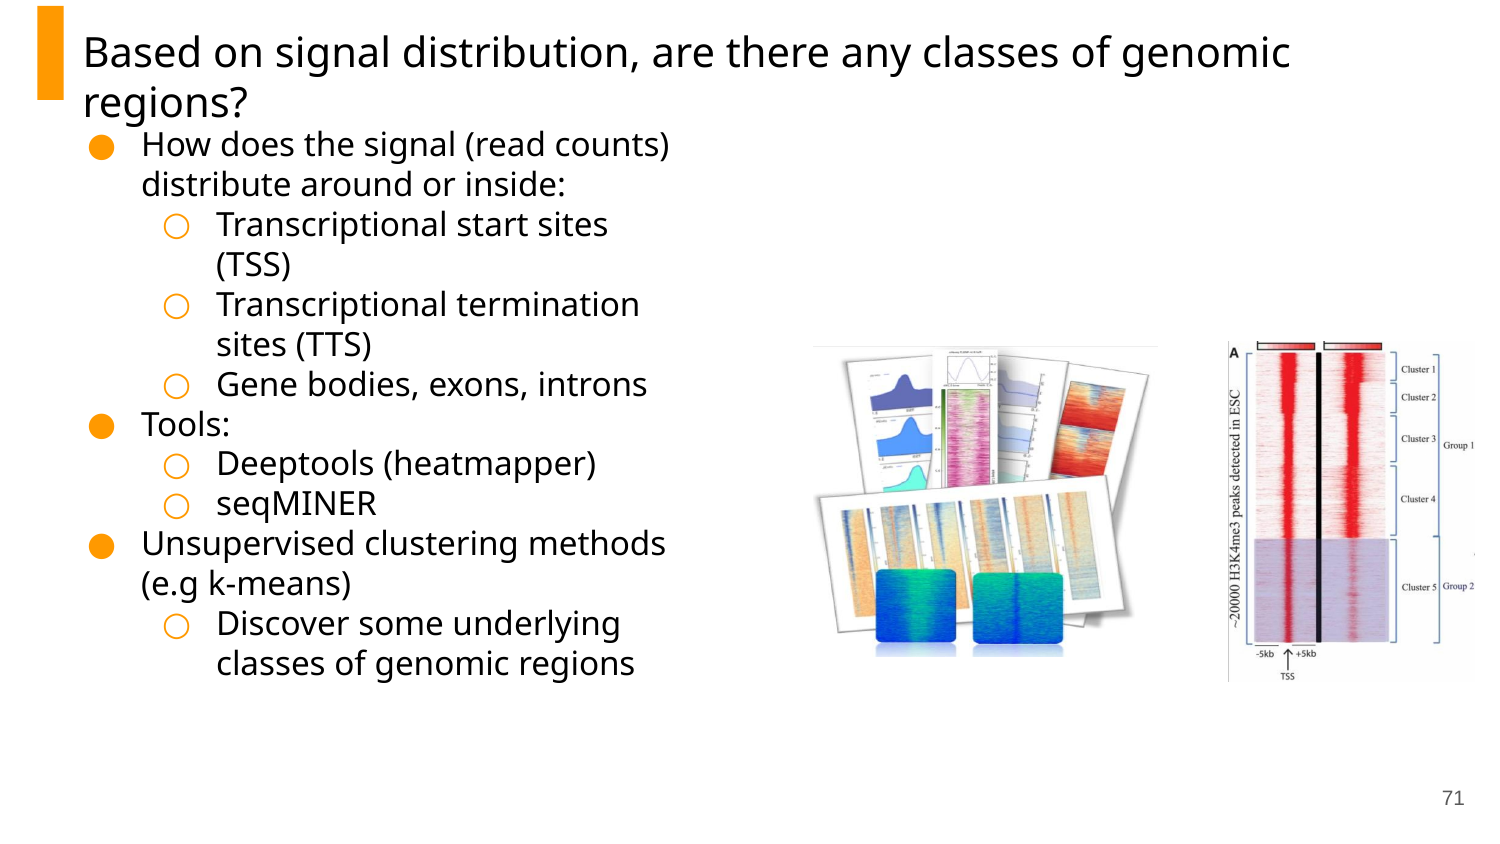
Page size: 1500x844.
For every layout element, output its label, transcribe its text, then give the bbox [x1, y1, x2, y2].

list How does the signal (read counts) distribute around or inside: Transcriptional start sites (TSS) Transcriptional termination sites (TTS) Gene bodies, exons, introns Tools: Deeptools (heatmapper) seqMINER Unsupervised clustering methods (e.g k-means) Discover some underlying classes of genomic regions [51, 108, 708, 806]
slide_number ‹#› [1389, 764, 1480, 830]
title Based on signal distribution, are there any classes of genomic regions? [67, 10, 1466, 105]
picture [812, 346, 1158, 657]
picture [1228, 340, 1475, 682]
